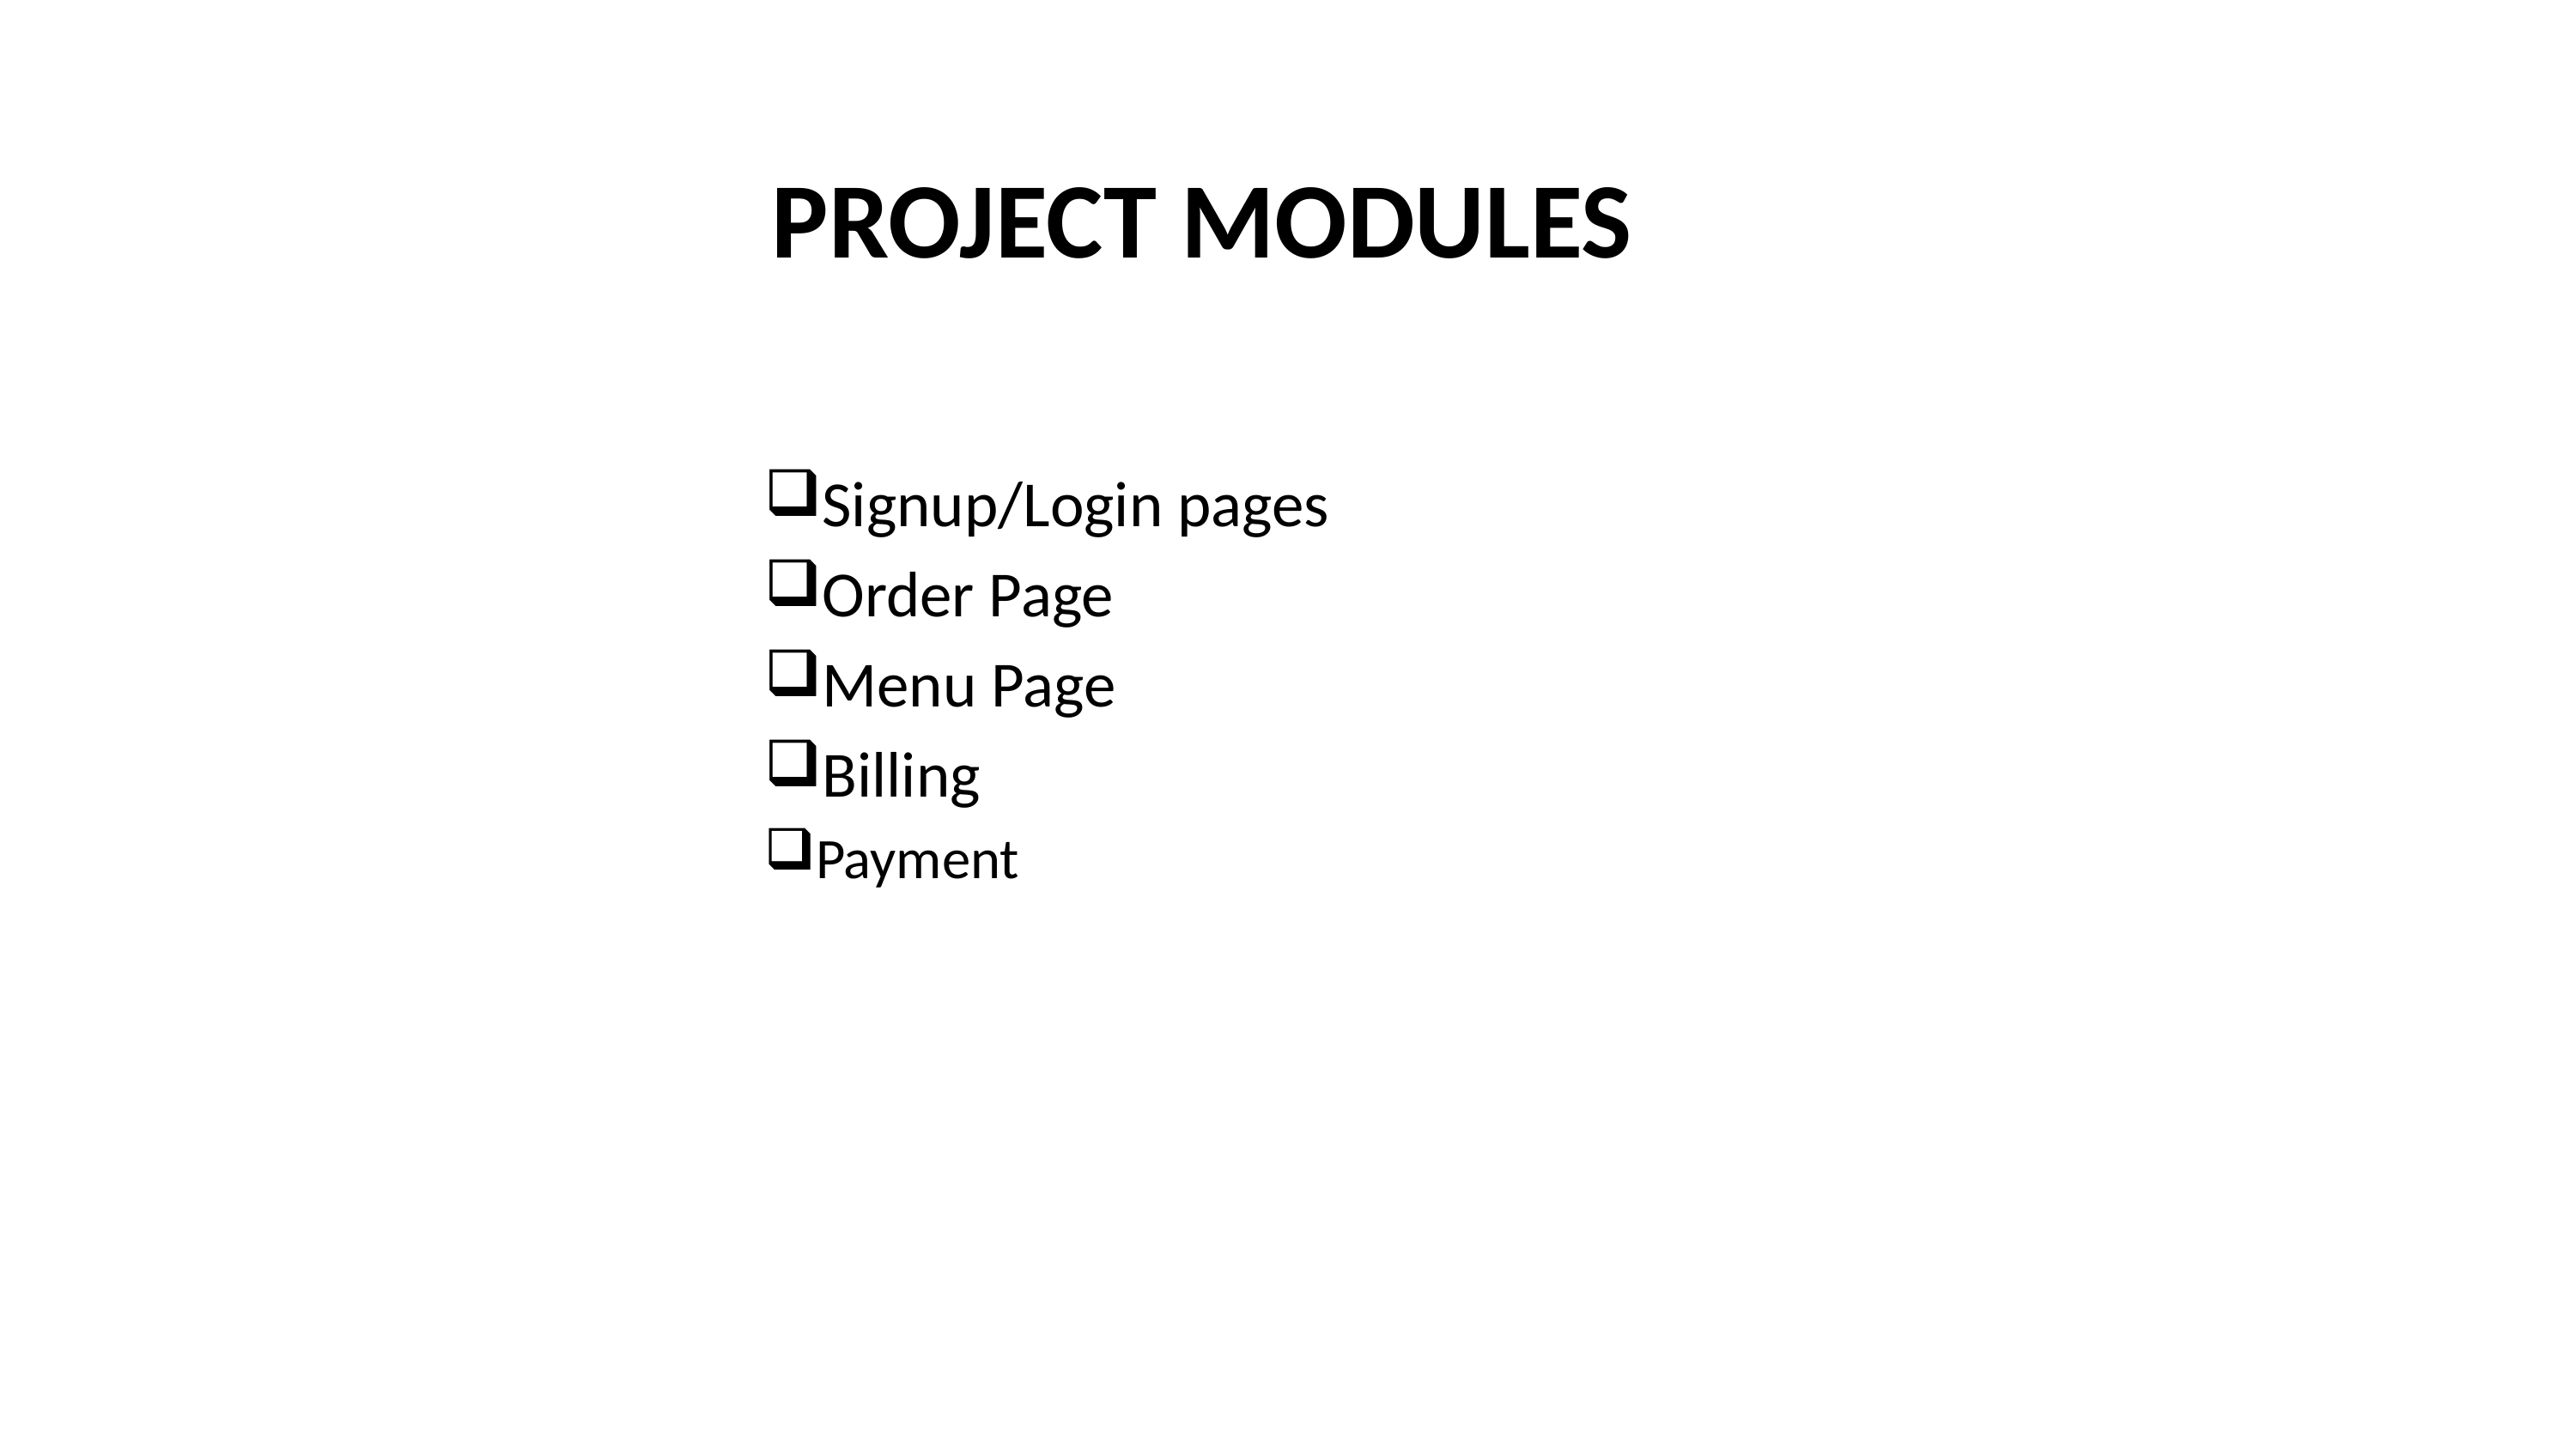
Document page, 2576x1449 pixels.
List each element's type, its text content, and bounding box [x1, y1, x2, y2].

subtitle Signup/Login pages Order Page Menu Page Billing Payment [751, 456, 1653, 1197]
title PROJECT MODULES [278, 80, 2125, 349]
